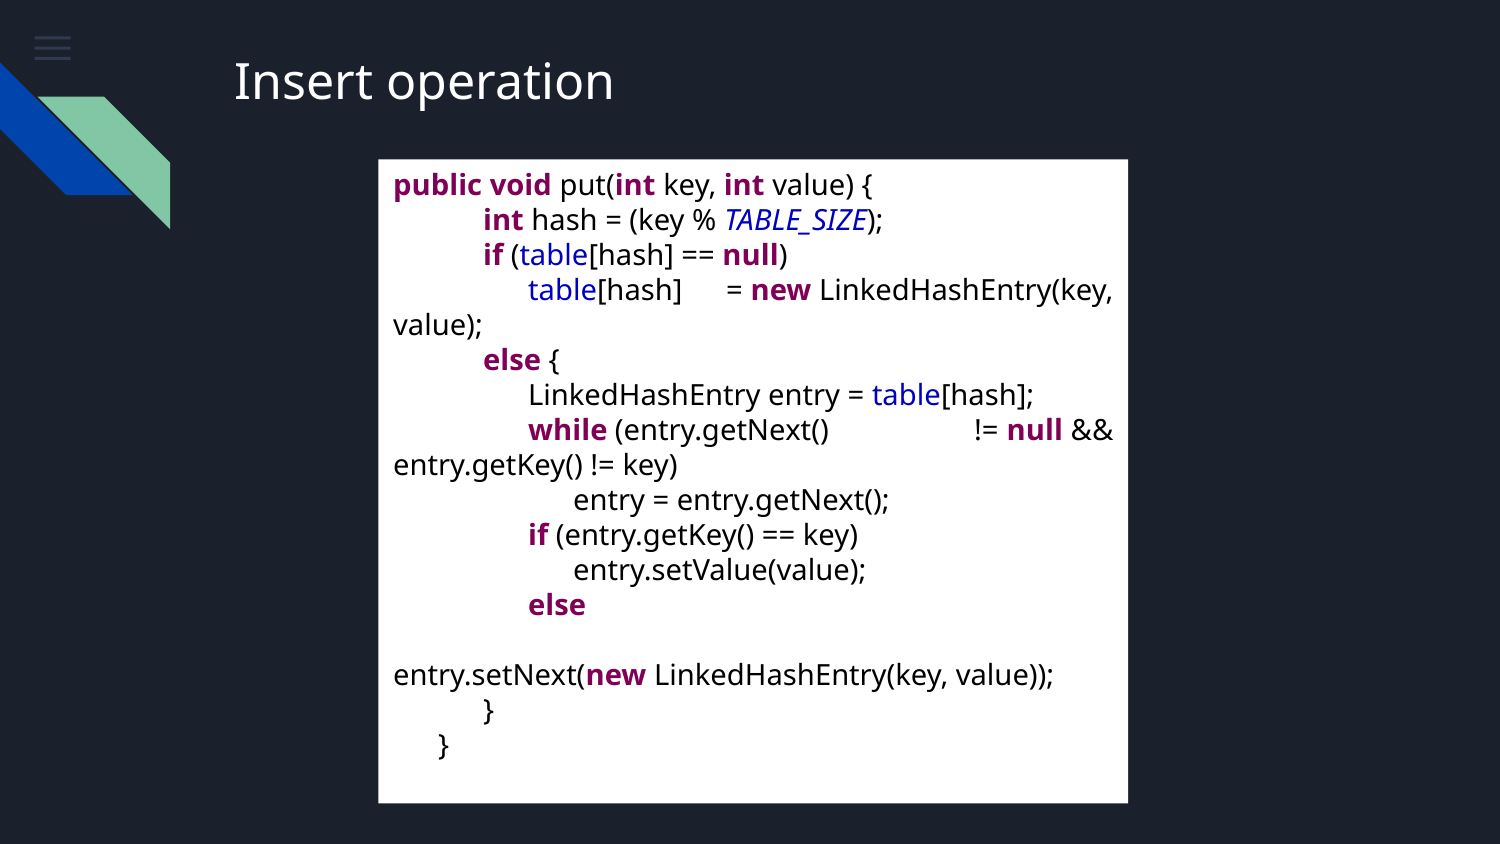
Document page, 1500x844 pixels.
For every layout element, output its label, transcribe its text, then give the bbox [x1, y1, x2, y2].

text_box public void put(int key, int value) { int hash = (key % TABLE_SIZE); if (table[hash] == null) table[hash] = new LinkedHashEntry(key, value); else { LinkedHashEntry entry = table[hash]; while (entry.getNext() != null && entry.getKey() != key) entry = entry.getNext(); if (entry.getKey() == key) entry.setValue(value); else entry.setNext(new LinkedHashEntry(key, value)); } } [378, 185, 1129, 804]
title Insert operation [219, 34, 1375, 185]
